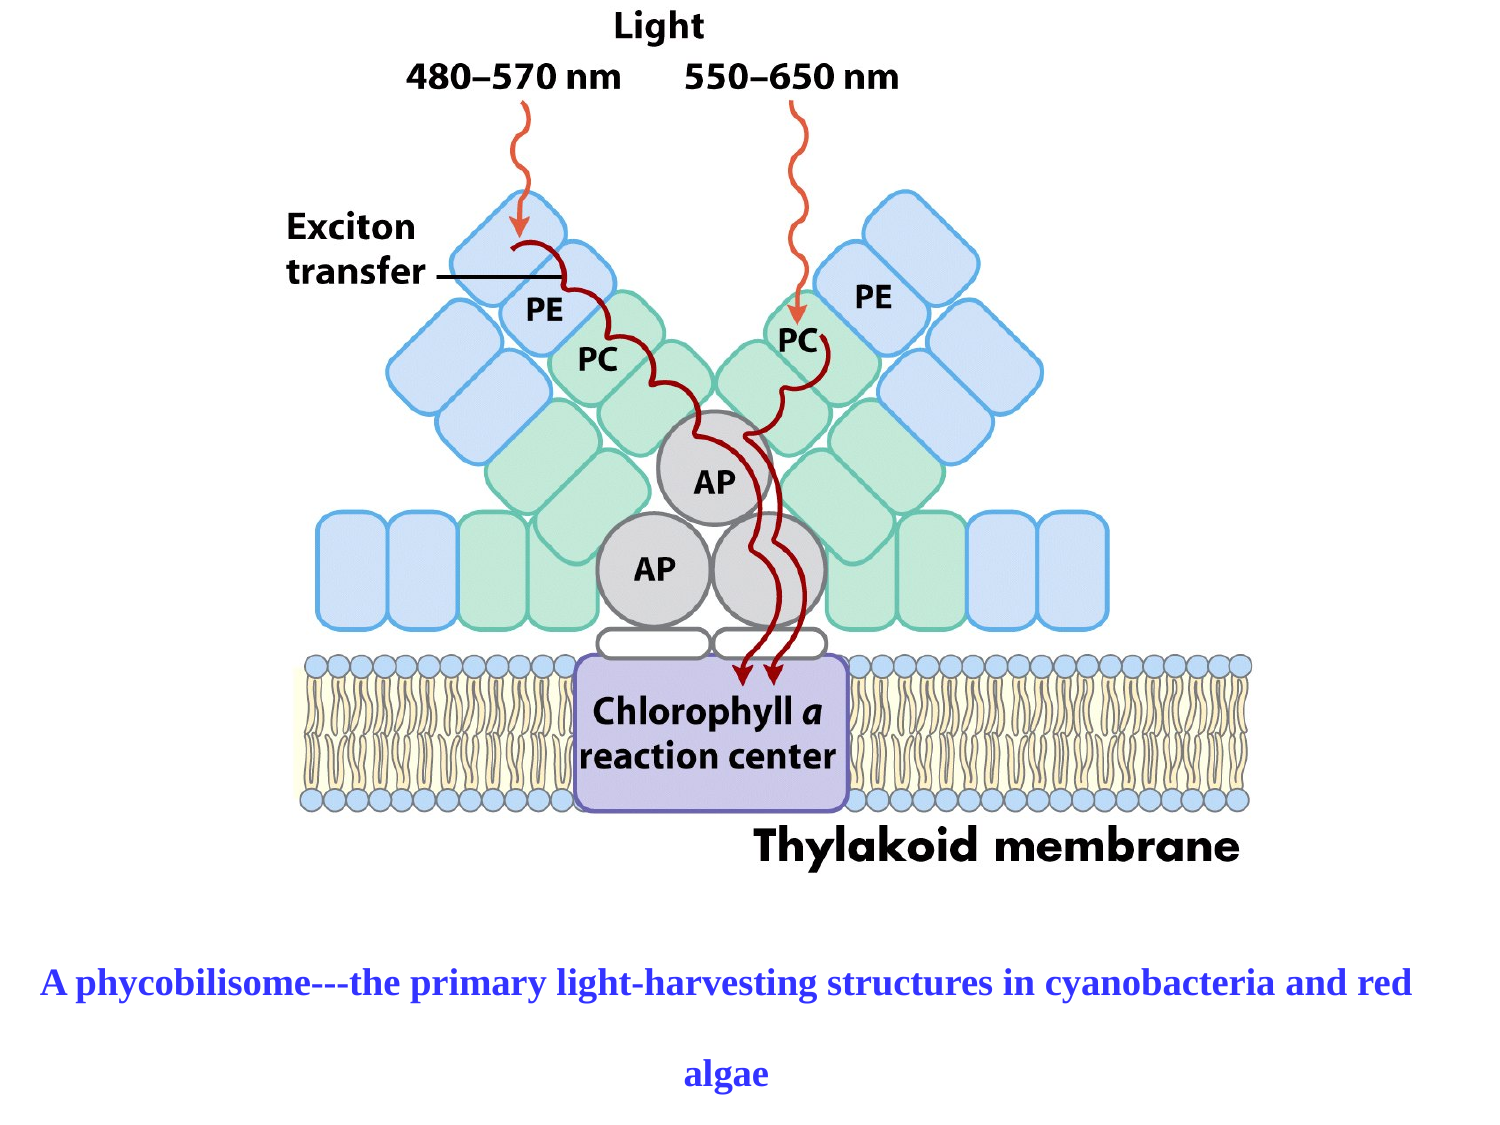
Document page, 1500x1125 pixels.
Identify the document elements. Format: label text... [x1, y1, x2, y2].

picture [277, 0, 1259, 881]
text_box A phycobilisome---the primary light-harvesting structures in cyanobacteria and red algae [0, 904, 1453, 1102]
